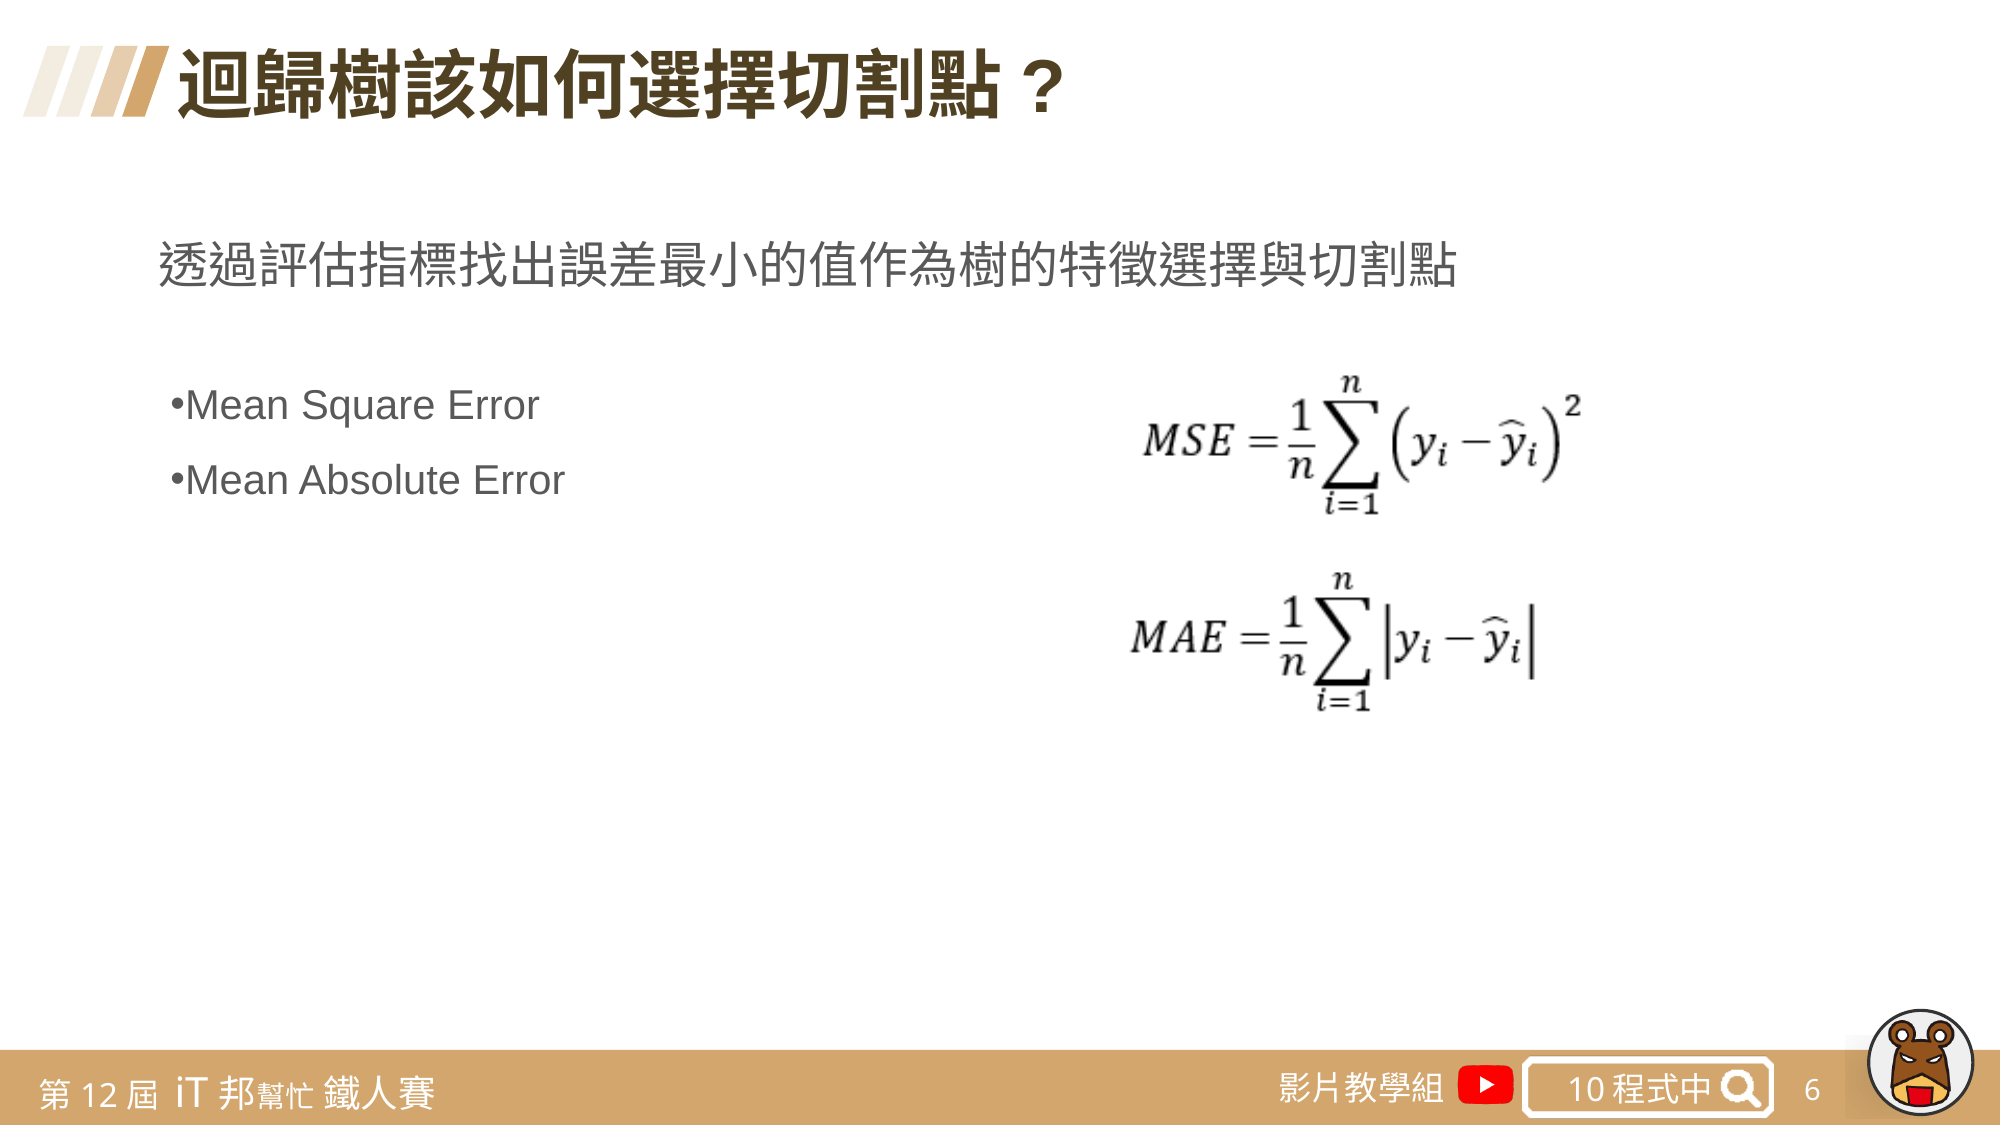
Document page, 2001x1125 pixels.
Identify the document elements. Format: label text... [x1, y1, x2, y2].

text_box 透過評估指標找出誤差最小的值作為樹的特徵選擇與切割點 [143, 226, 1473, 301]
picture [1124, 571, 1560, 724]
picture [1871, 1012, 1971, 1112]
text_box Mean Square Error Mean Absolute Error [155, 345, 581, 661]
picture [1124, 370, 1610, 523]
list 迴歸樹該如何選擇切割點? [162, 40, 1691, 138]
picture [1410, 962, 1774, 1125]
